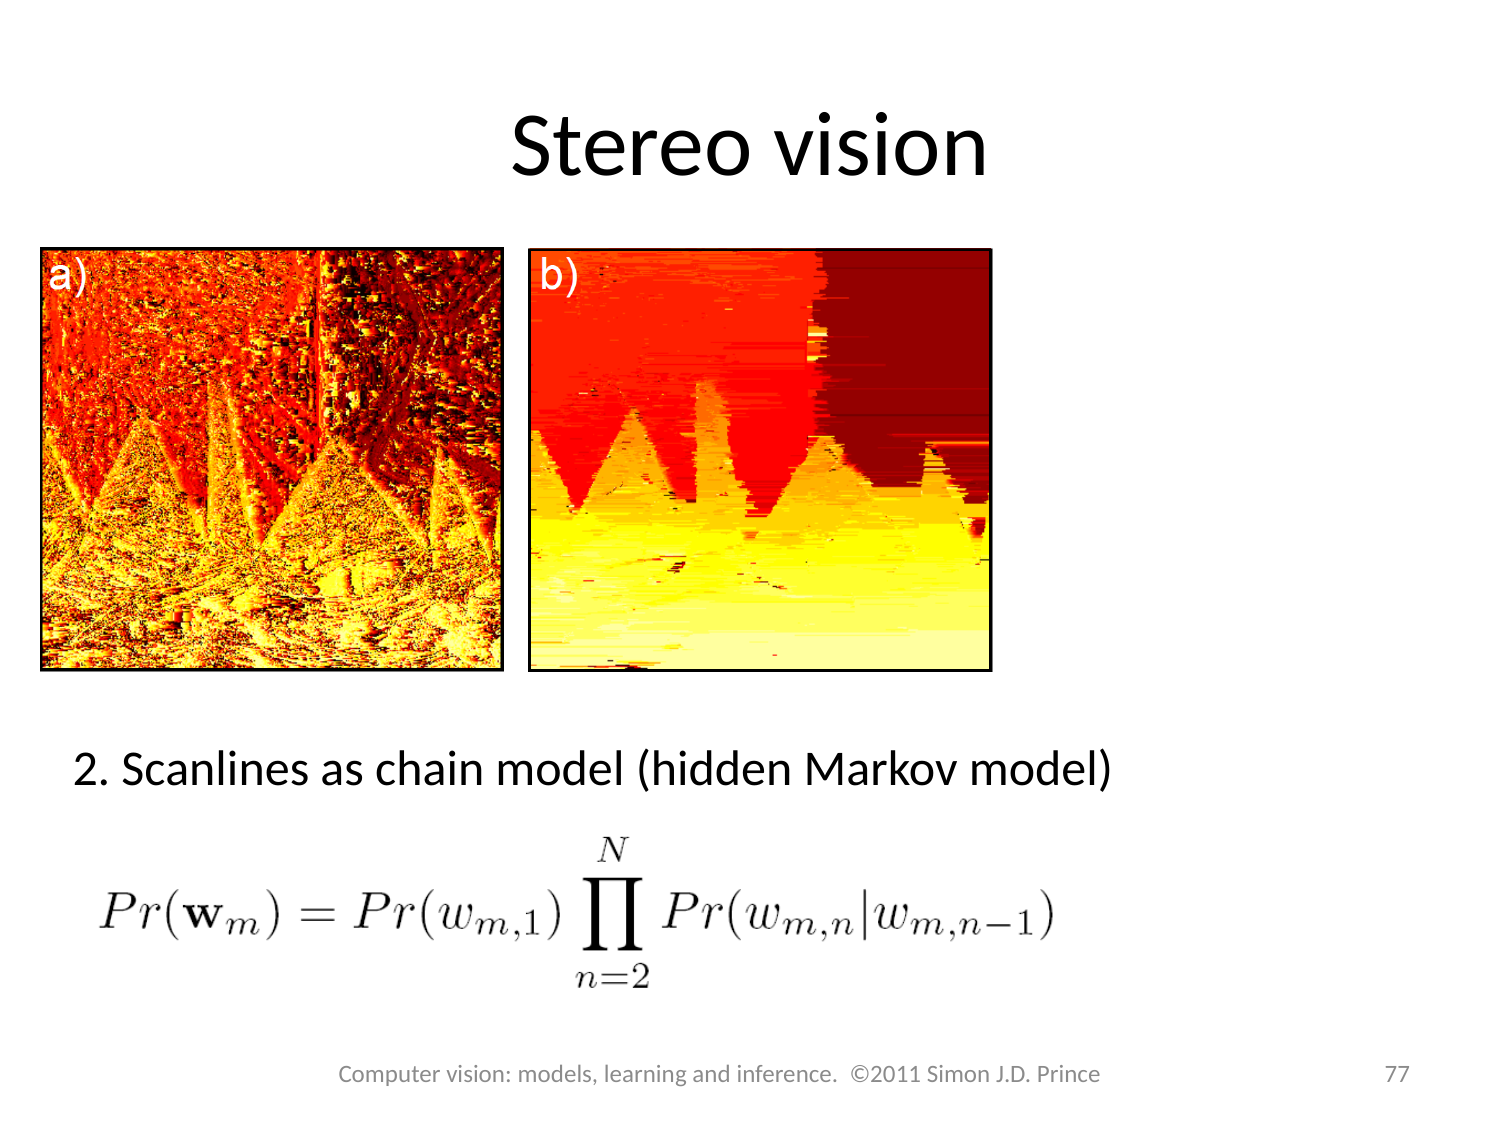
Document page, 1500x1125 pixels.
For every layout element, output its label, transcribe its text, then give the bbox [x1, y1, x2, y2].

slide_number 77 [1140, 1042, 1425, 1103]
footer Computer vision: models, learning and inference. ©2011 Simon J.D. Prince [301, 1042, 1140, 1103]
picture [93, 829, 1057, 997]
picture [17, 237, 1008, 681]
title Stereo vision [75, 45, 1425, 233]
text_box 2. Scanlines as chain model (hidden Markov model) [57, 727, 1129, 803]
